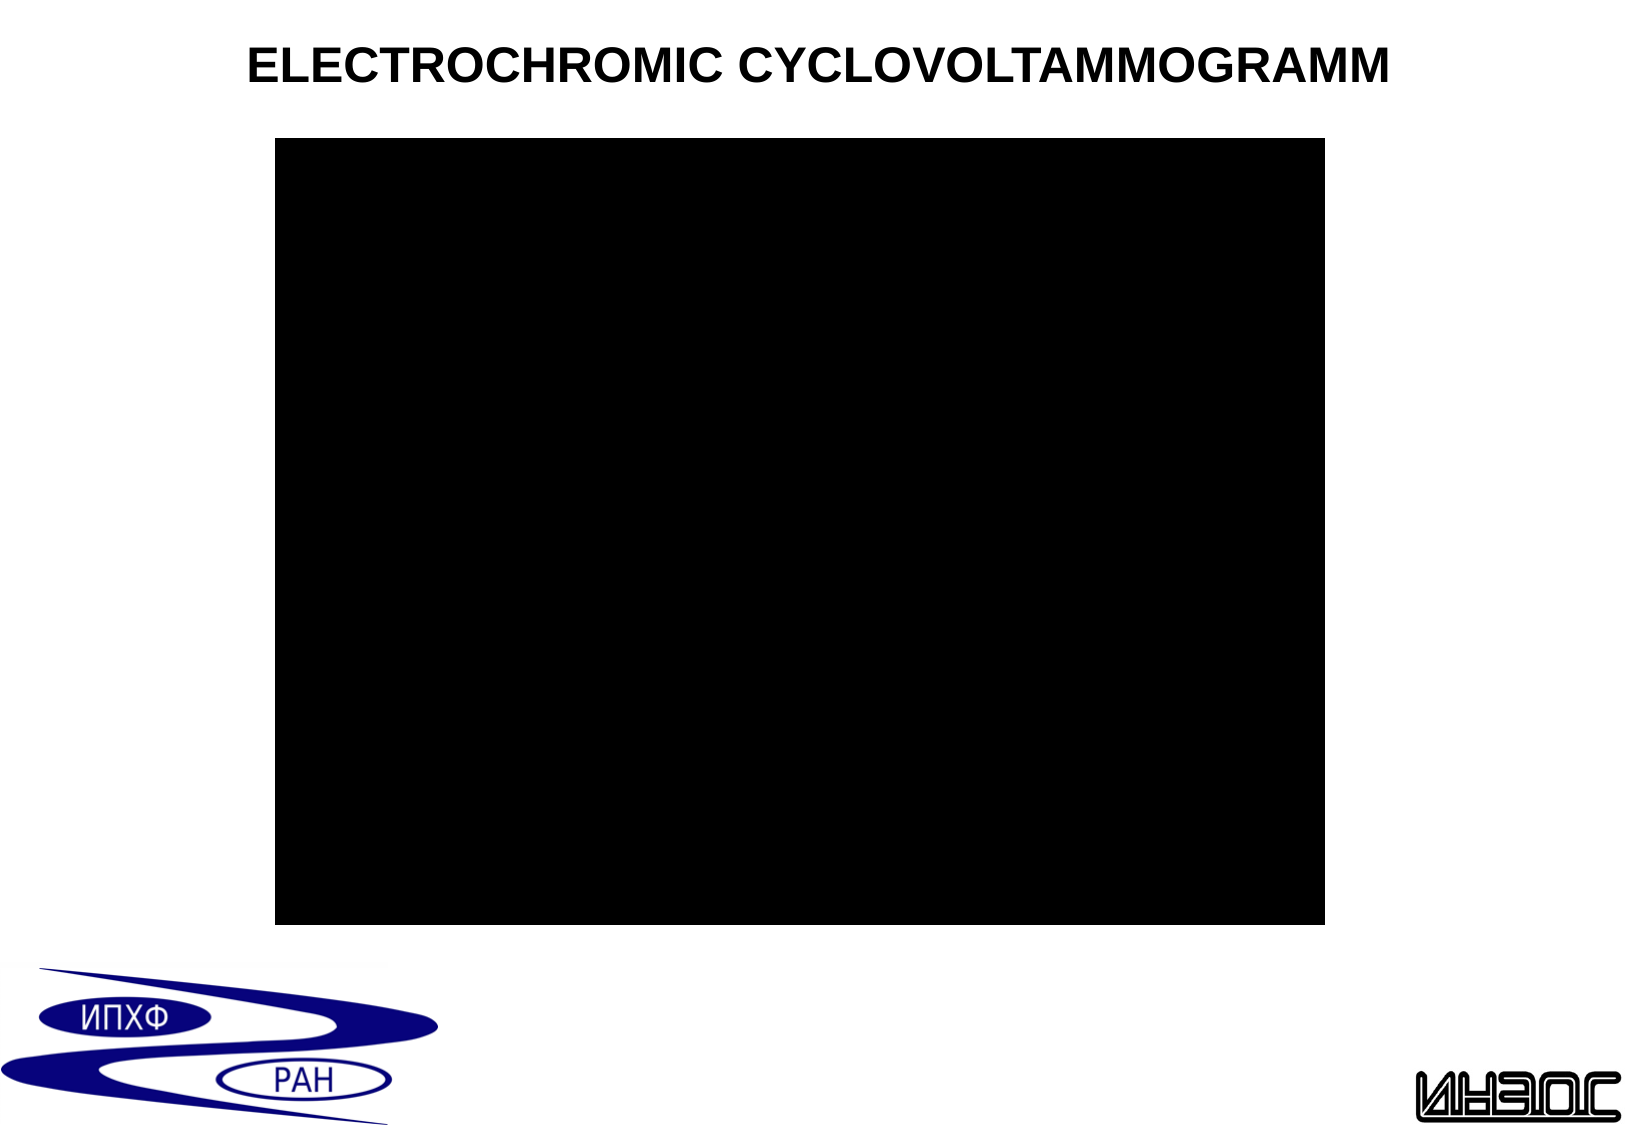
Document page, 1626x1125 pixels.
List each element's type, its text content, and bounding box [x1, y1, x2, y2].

title ELECTROCHROMIC CYCLOVOLTAMMOGRAMM [87, 0, 1551, 126]
picture [0, 962, 438, 1125]
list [274, 137, 1326, 926]
picture [1412, 1068, 1625, 1125]
